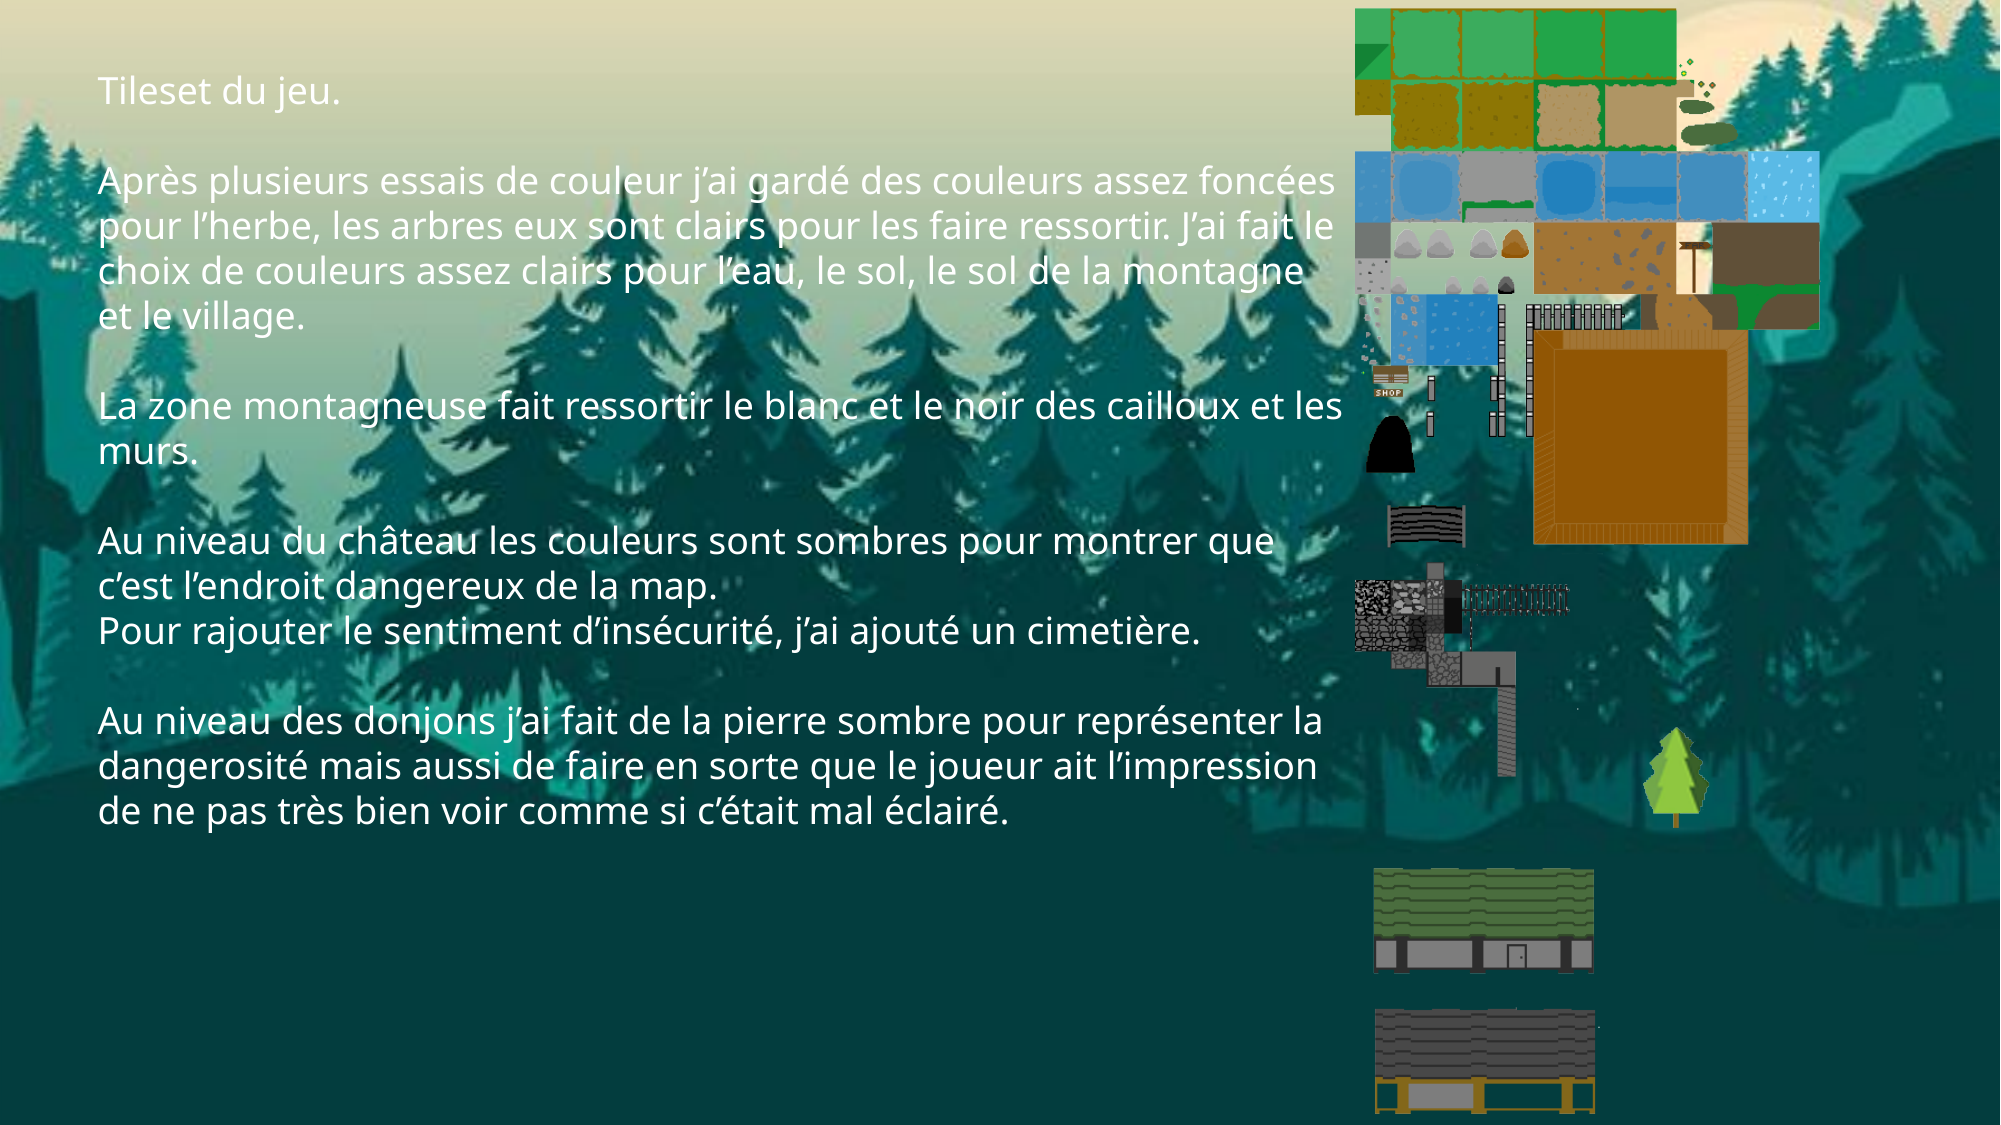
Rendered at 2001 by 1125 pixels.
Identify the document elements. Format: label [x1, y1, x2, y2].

list [0, 0, 1355, 1125]
picture [1355, 0, 2000, 1125]
